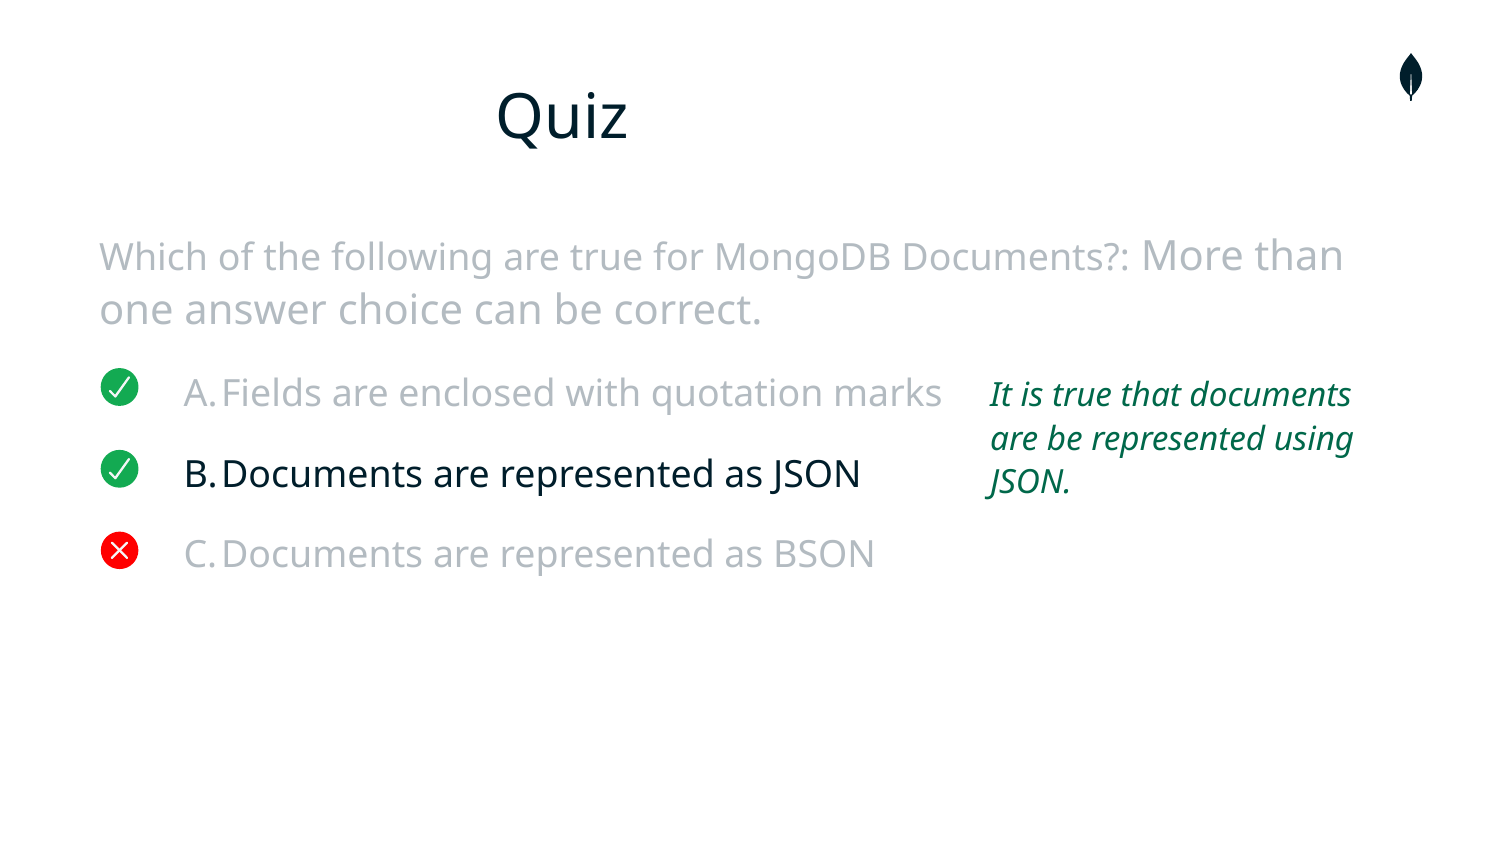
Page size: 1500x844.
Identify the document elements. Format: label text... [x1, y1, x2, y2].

text_box It is true that documents are be represented using JSON. [984, 363, 1398, 507]
title Quiz [130, 75, 995, 133]
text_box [100, 531, 139, 570]
text_box Which of the following are true for MongoDB Documents?: More than one answer choice can be correct. Fields are enclosed with quotation marks Documents are represented as JSON Documents are represented as BSON [93, 217, 1376, 705]
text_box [100, 367, 139, 407]
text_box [100, 449, 139, 488]
